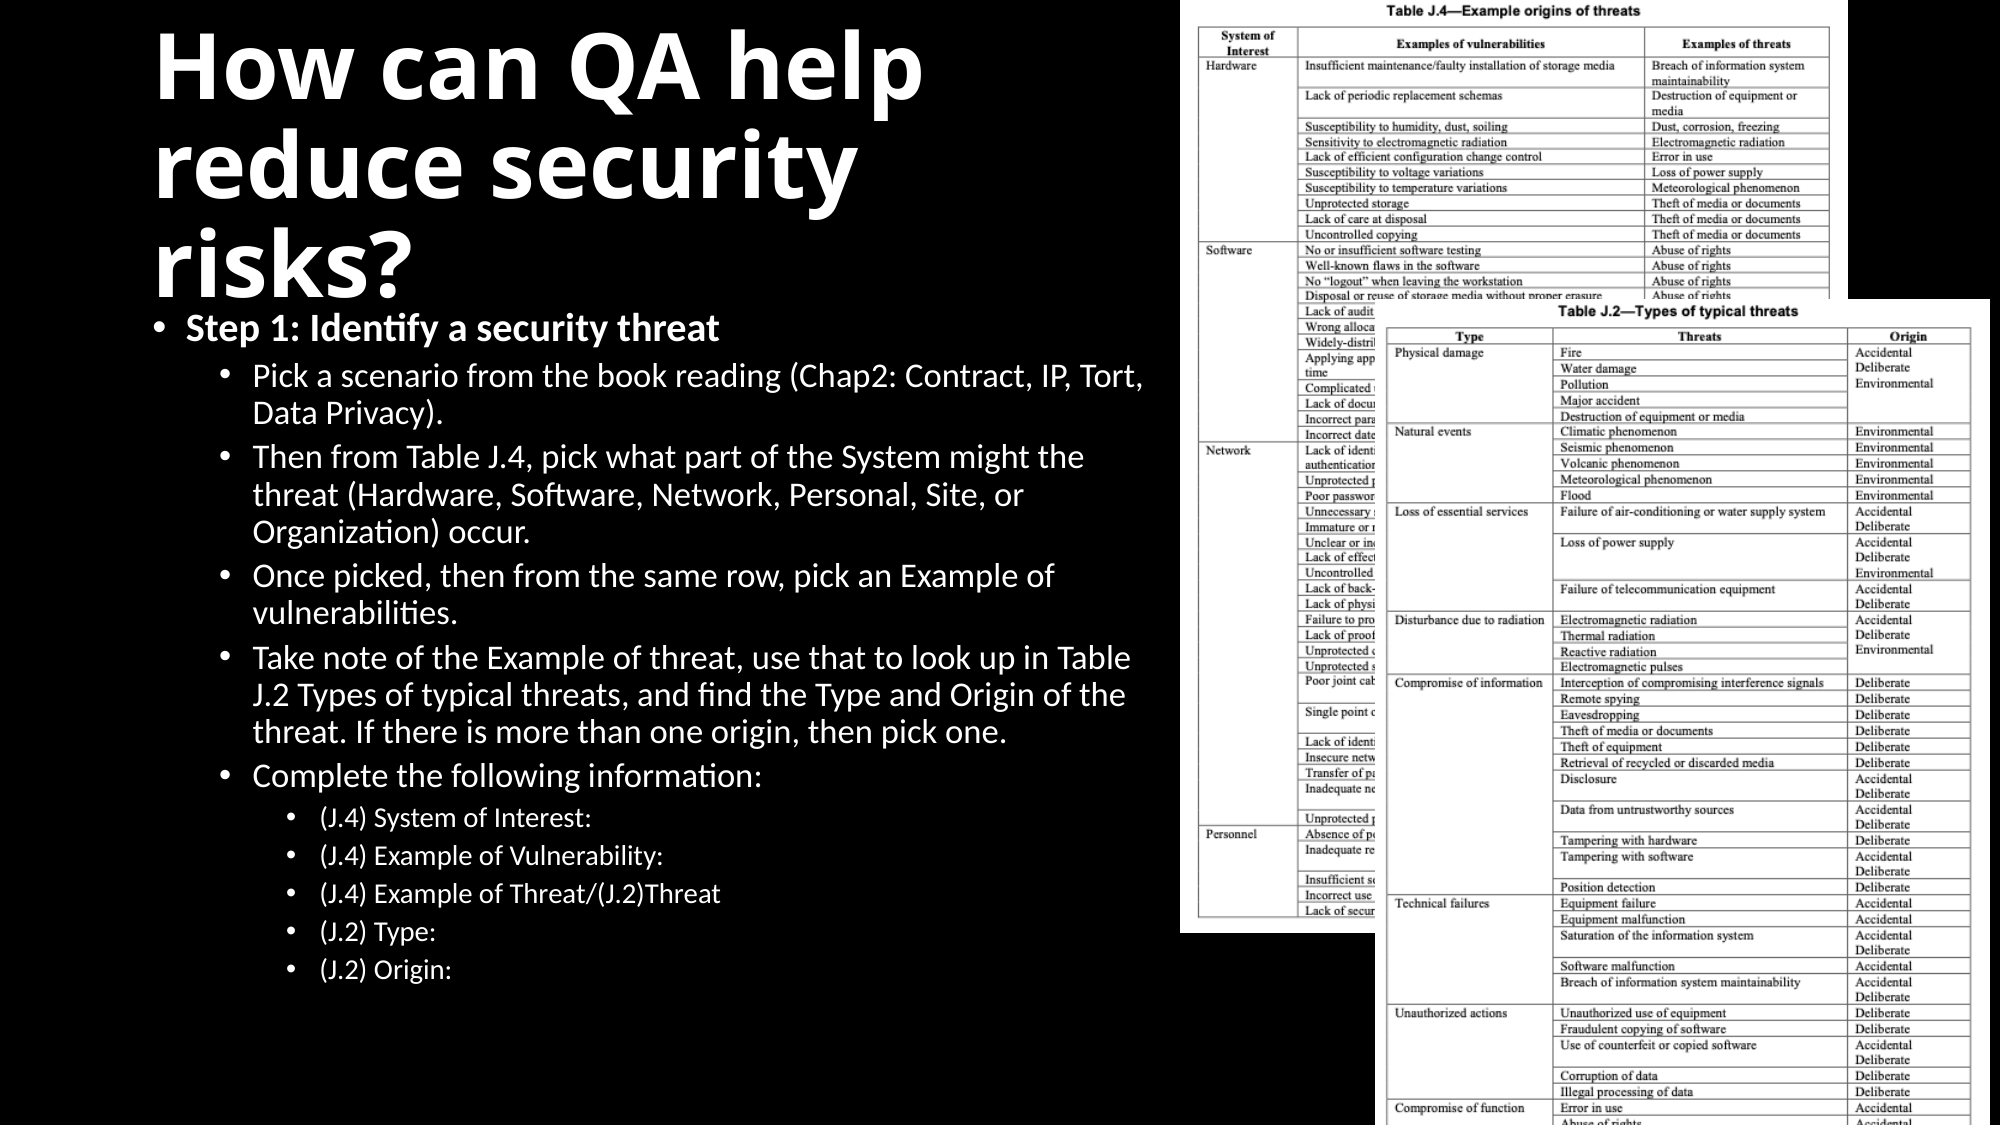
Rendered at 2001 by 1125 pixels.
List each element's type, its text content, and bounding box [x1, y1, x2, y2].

title How can QA help reduce security risks? [137, 59, 1039, 278]
picture [1180, 0, 1990, 1125]
list Step 1: Identify a security threat Pick a scenario from the book reading (Chap2: Contract, IP, Tort, Data Privacy). Then from Table J.4, pick what part of the System might the threat (Hardware, Software, Network, Personal, Site, or Organization) occur. Once picked, then from the same row, pick an Example of vulnerabilities. Take note of the Example of threat, use that to look up in Table J.2 Types of typical threats, and find the Type and Origin of the threat. If there is more than one origin, then pick one. Complete the following information: (J.4) System of Interest: (J.4) Example of Vulnerability: (J.4) Example of Threat/(J.2)Threat (J.2) Type: (J.2) Origin: [137, 299, 1163, 1014]
